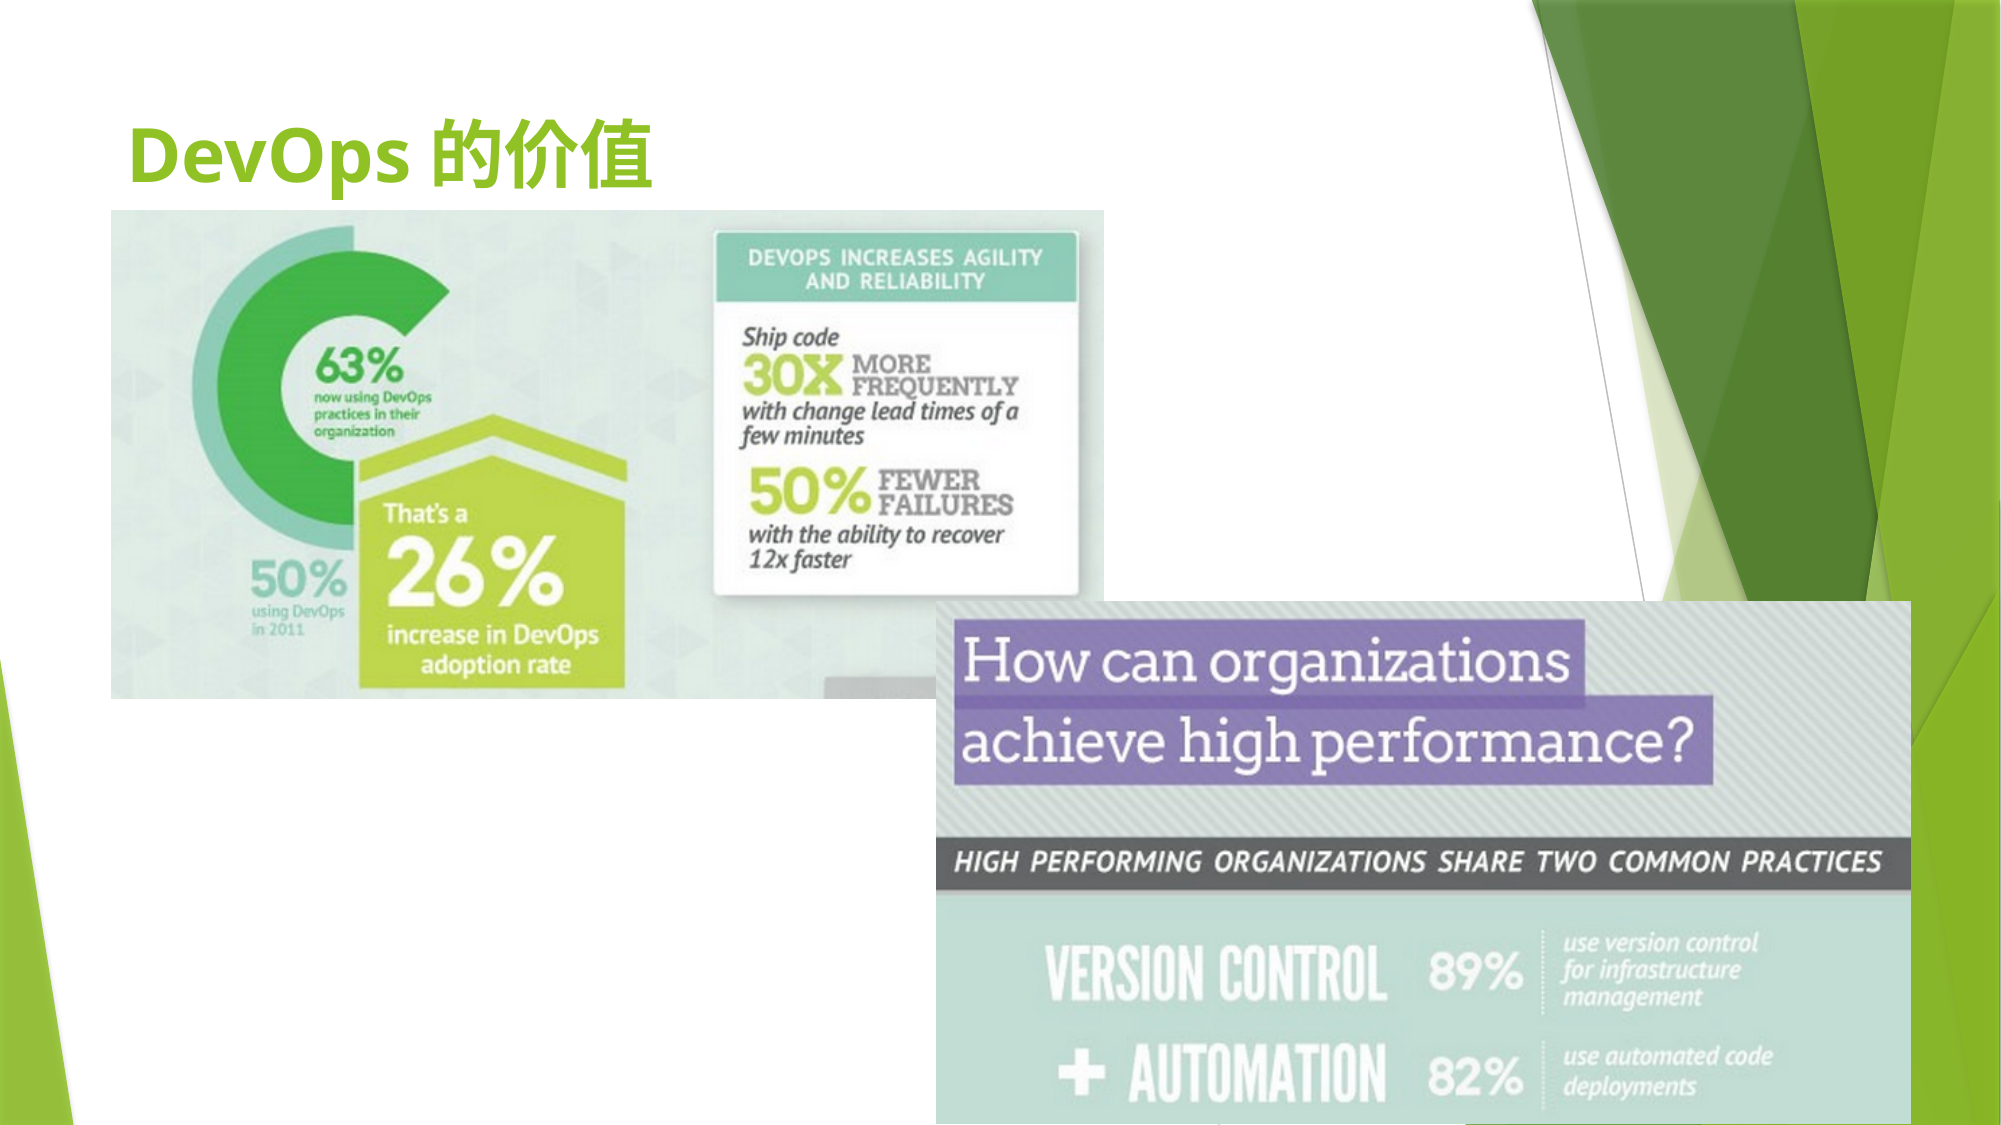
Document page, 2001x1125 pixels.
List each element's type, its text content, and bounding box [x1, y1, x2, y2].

picture [110, 210, 1911, 1125]
title DevOps的价值 [111, 99, 1522, 211]
